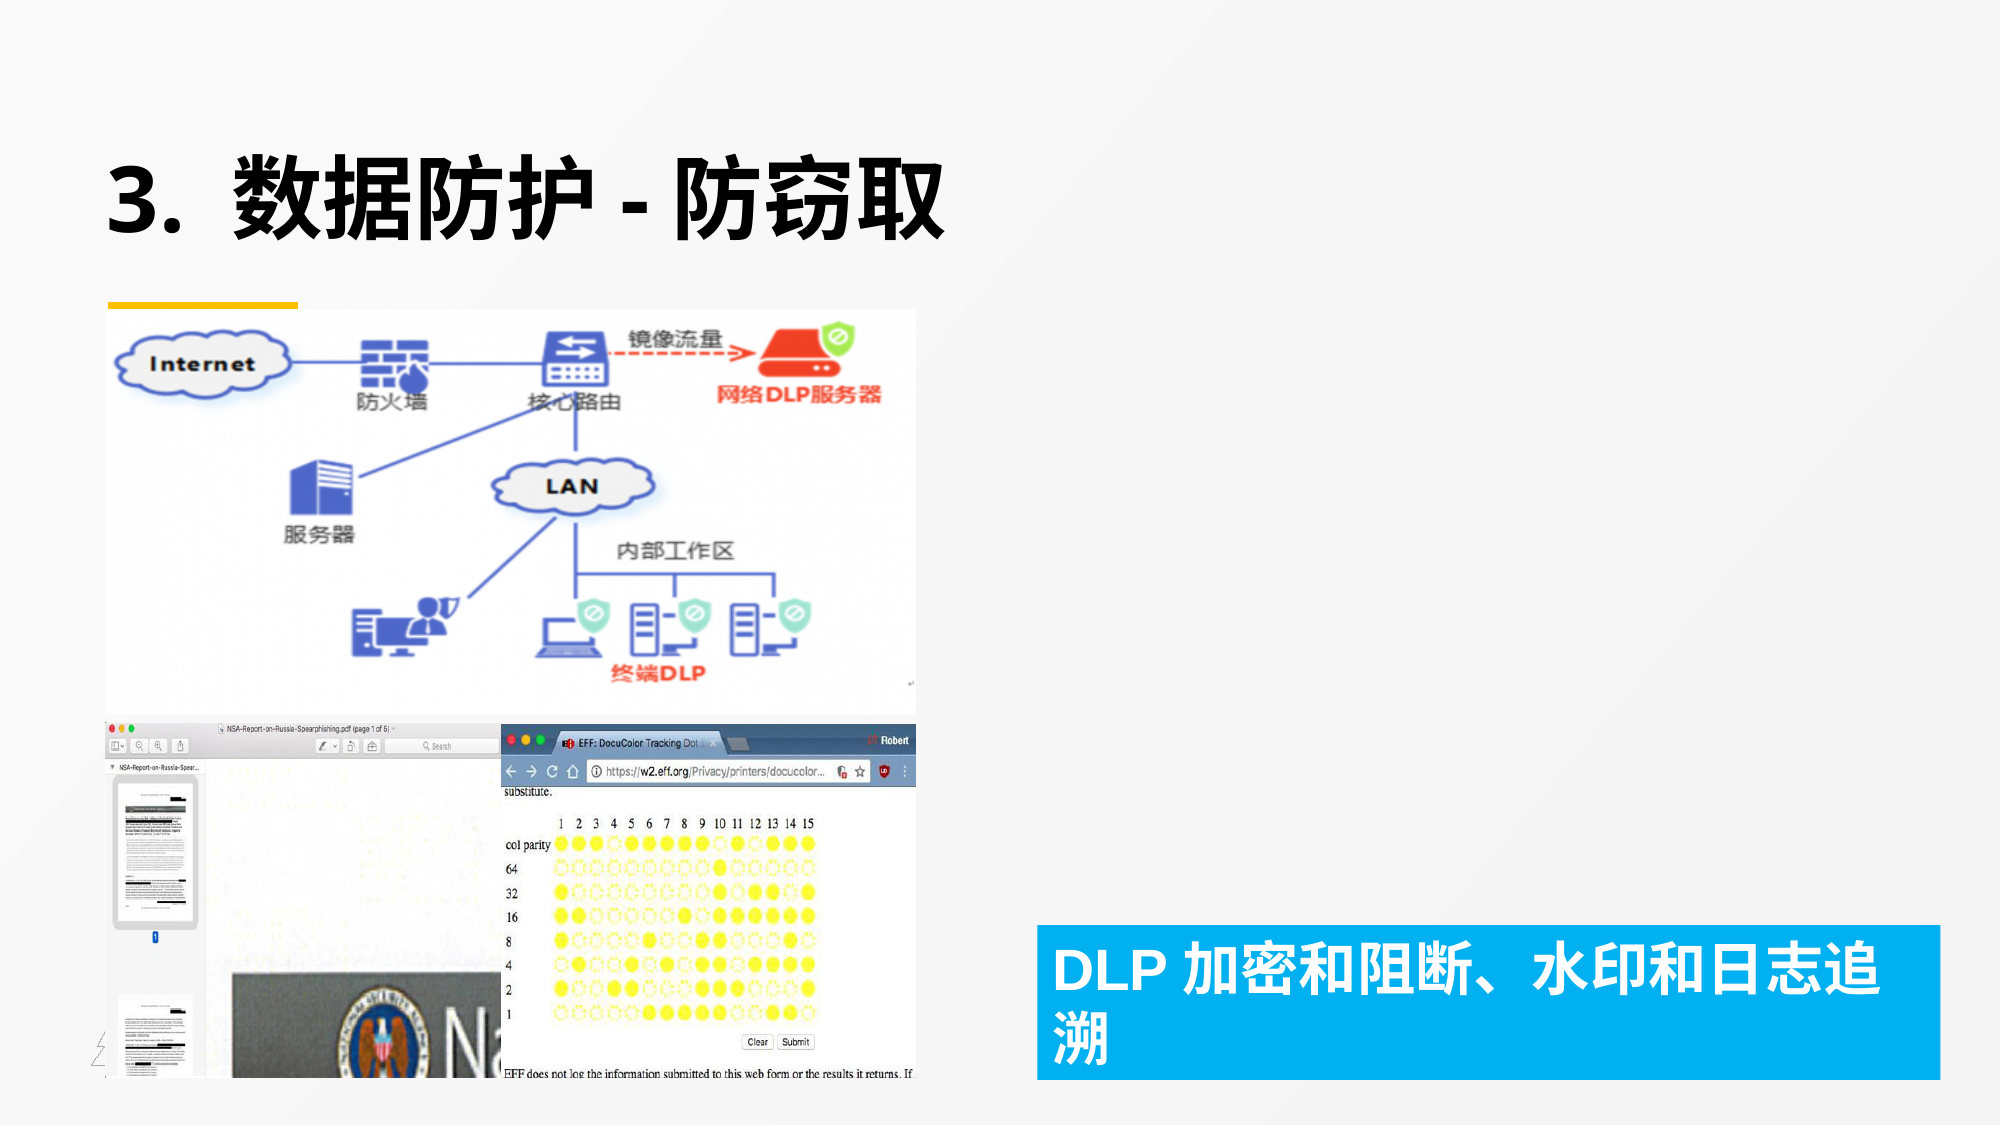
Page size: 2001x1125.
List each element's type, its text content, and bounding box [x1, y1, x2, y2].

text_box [105, 722, 916, 1078]
text_box [107, 301, 299, 309]
text_box DLP加密和阻断、水印和日志追溯 [1037, 925, 1941, 1080]
picture [72, 1015, 530, 1080]
title 3. 数据防护-防窃取 [91, 138, 1888, 267]
picture [105, 309, 916, 715]
